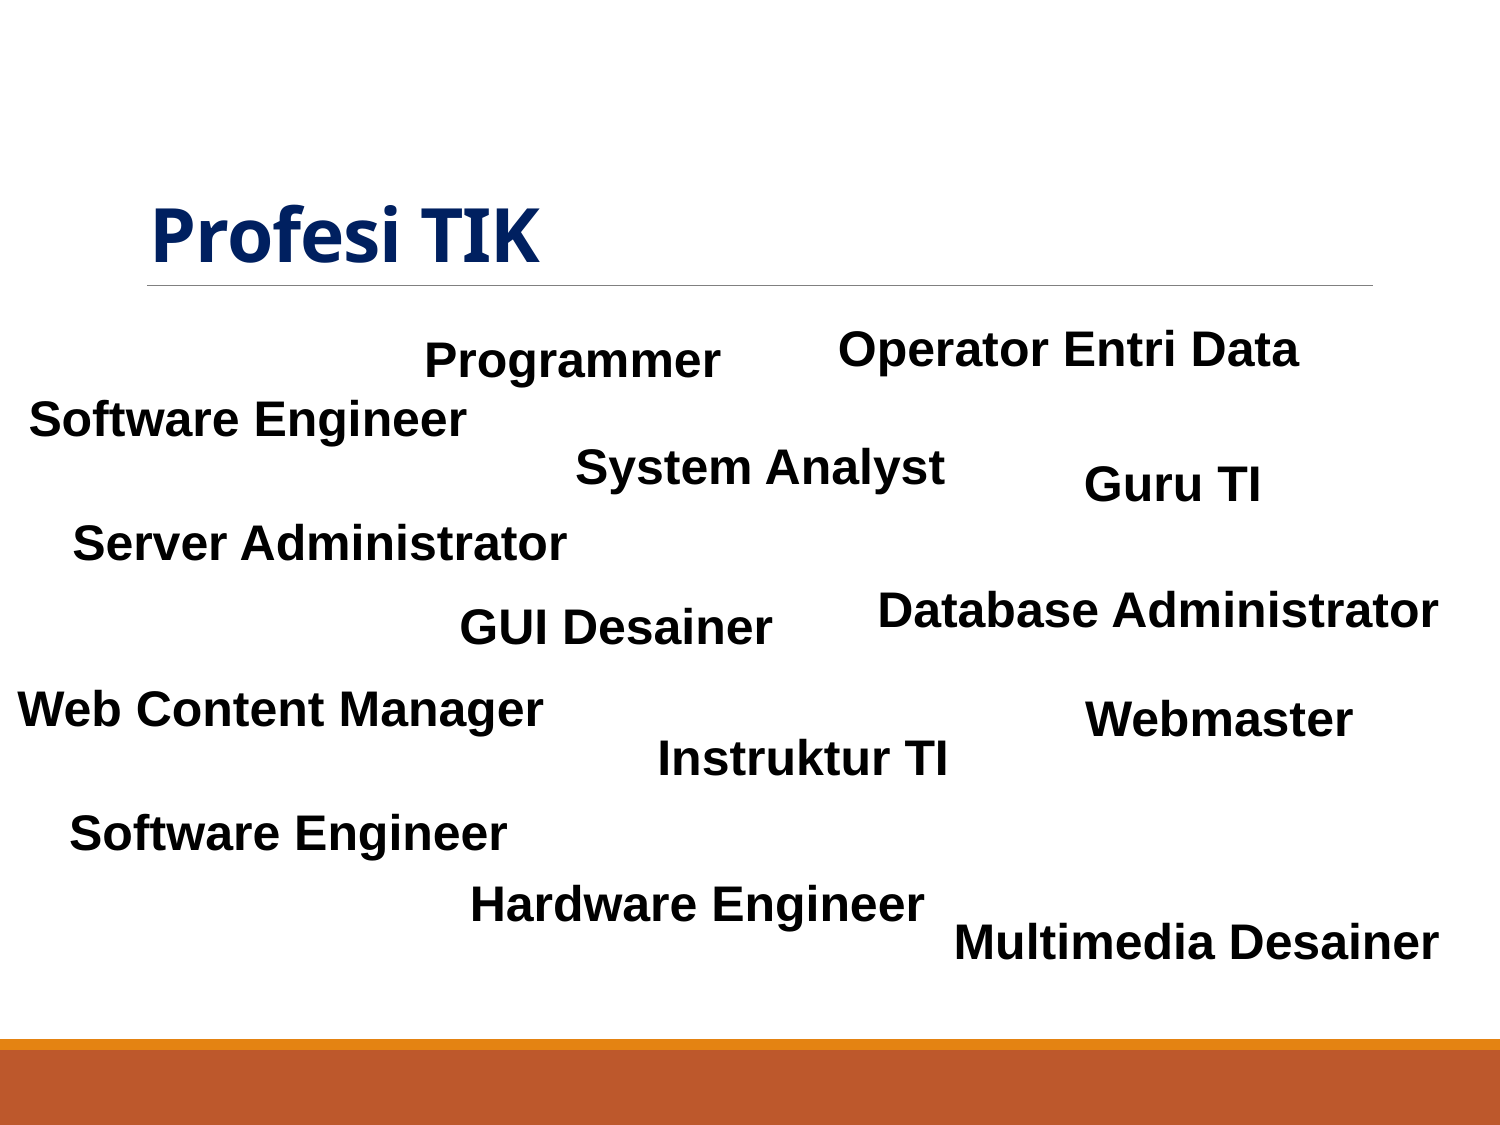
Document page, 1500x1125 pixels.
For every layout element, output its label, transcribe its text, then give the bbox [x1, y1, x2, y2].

text_box Software Engineer [13, 384, 483, 455]
text_box Database Administrator [862, 575, 1455, 646]
text_box Guru TI [1069, 449, 1277, 521]
title Profesi TIK [134, 47, 1373, 285]
text_box Hardware Engineer [454, 869, 941, 941]
text_box Web Content Manager [2, 674, 560, 745]
text_box Multimedia Desainer [938, 907, 1456, 979]
text_box Operator Entri Data [823, 314, 1315, 385]
text_box Server Administrator [57, 508, 583, 579]
text_box Programmer [409, 325, 737, 397]
text_box GUI Desainer [444, 592, 789, 664]
text_box System Analyst [560, 432, 961, 503]
text_box Webmaster [1070, 684, 1369, 756]
text_box Software Engineer [54, 798, 524, 869]
text_box Instruktur TI [642, 723, 965, 794]
